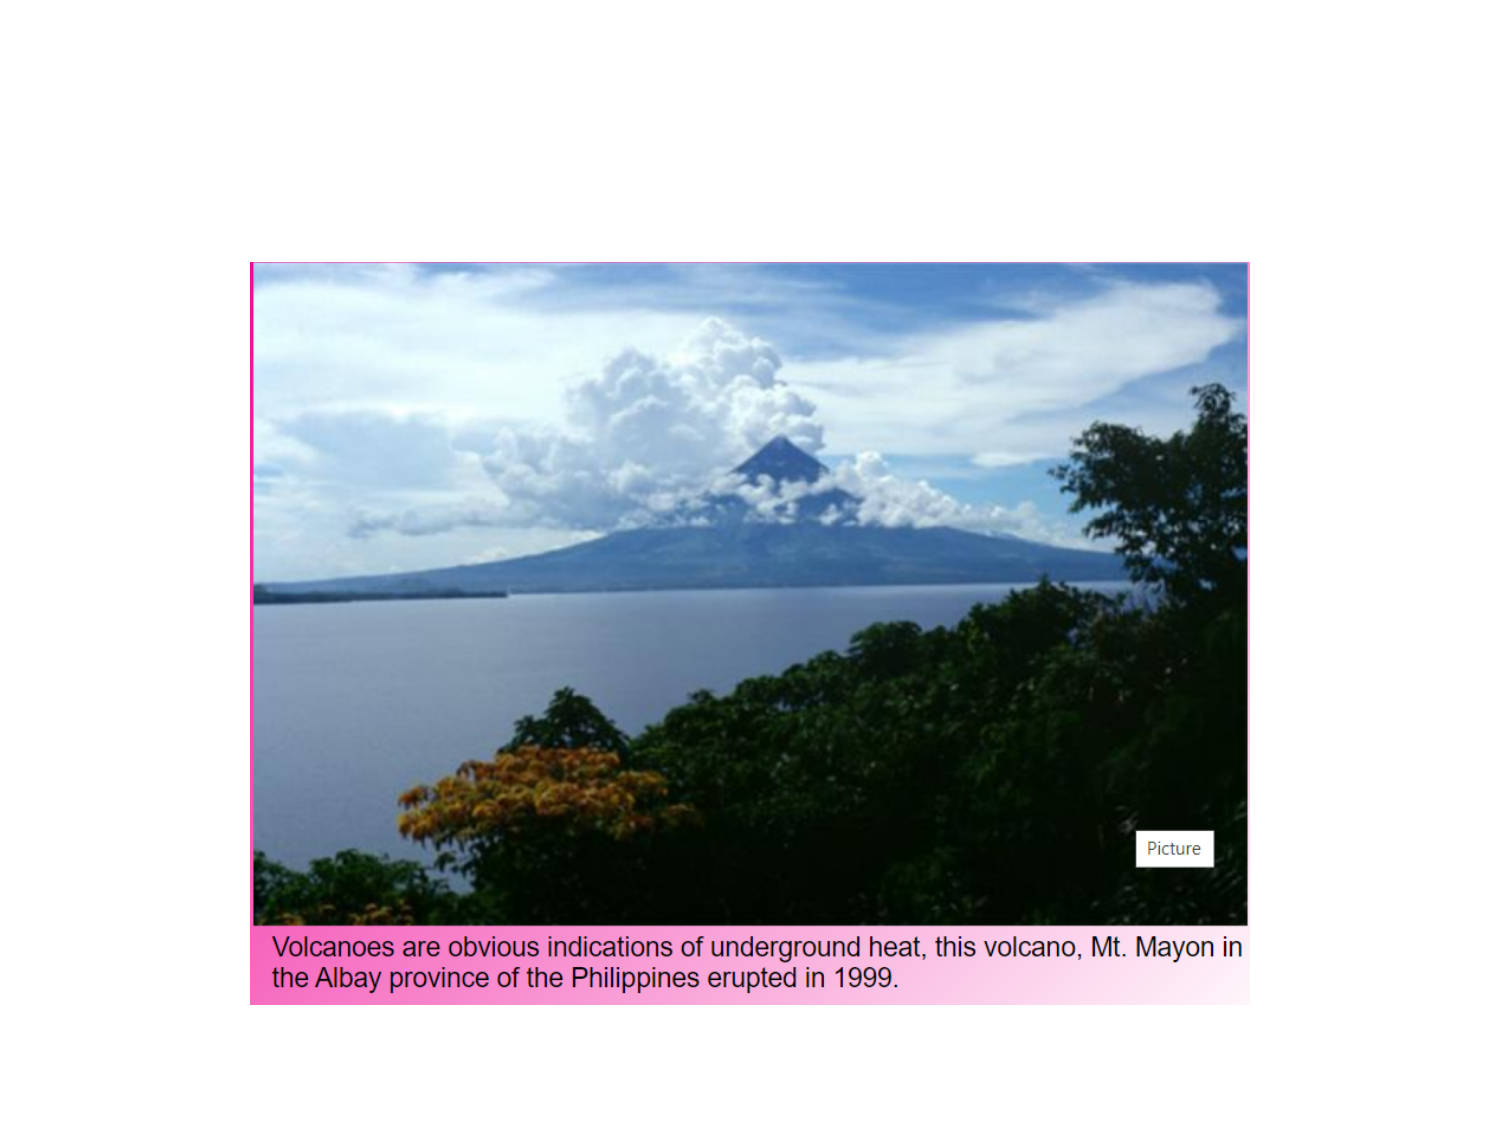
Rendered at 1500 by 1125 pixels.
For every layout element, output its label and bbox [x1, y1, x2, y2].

list [250, 262, 1250, 1006]
